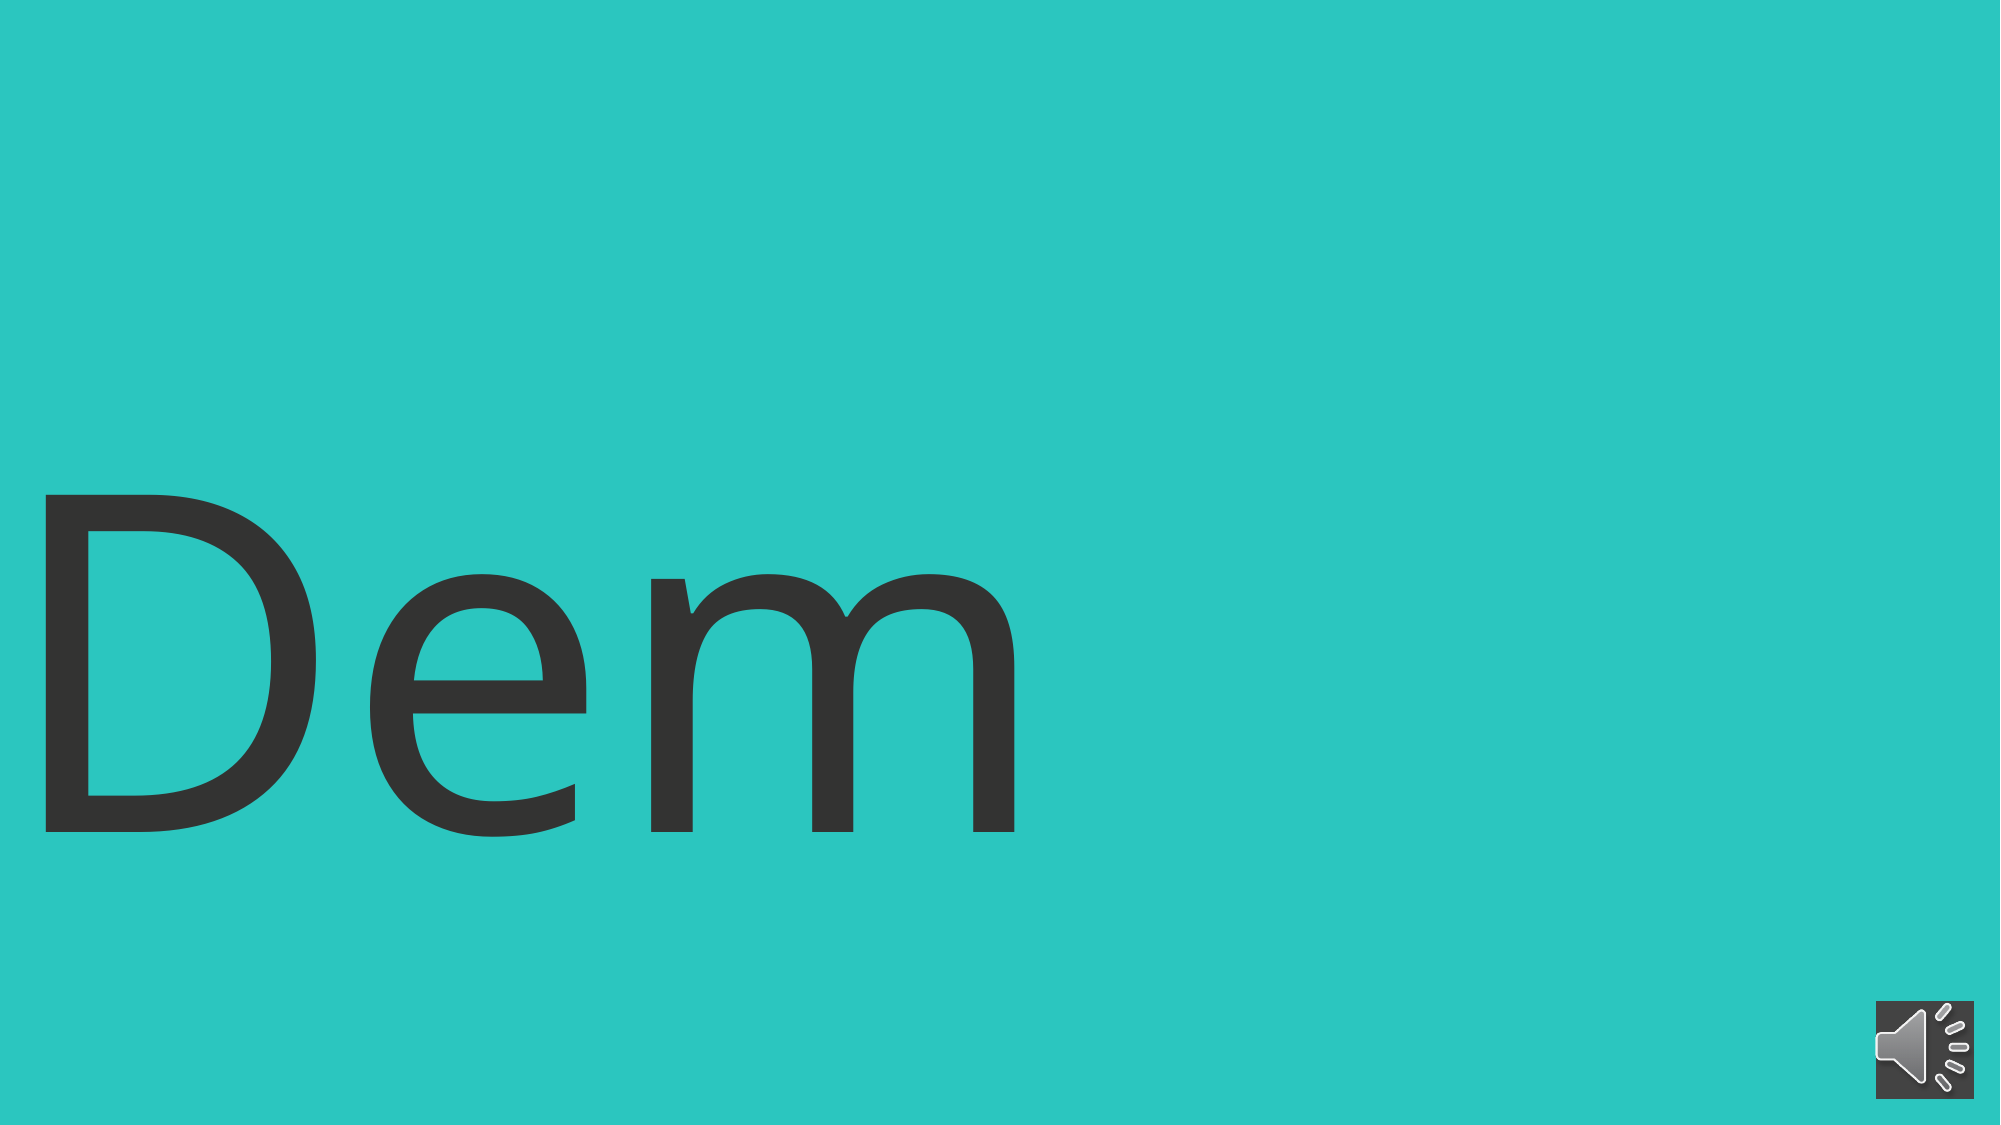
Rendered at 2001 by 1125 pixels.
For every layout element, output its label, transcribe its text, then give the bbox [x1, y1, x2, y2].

picture [1874, 999, 1975, 1100]
list Demo [0, 360, 1245, 941]
